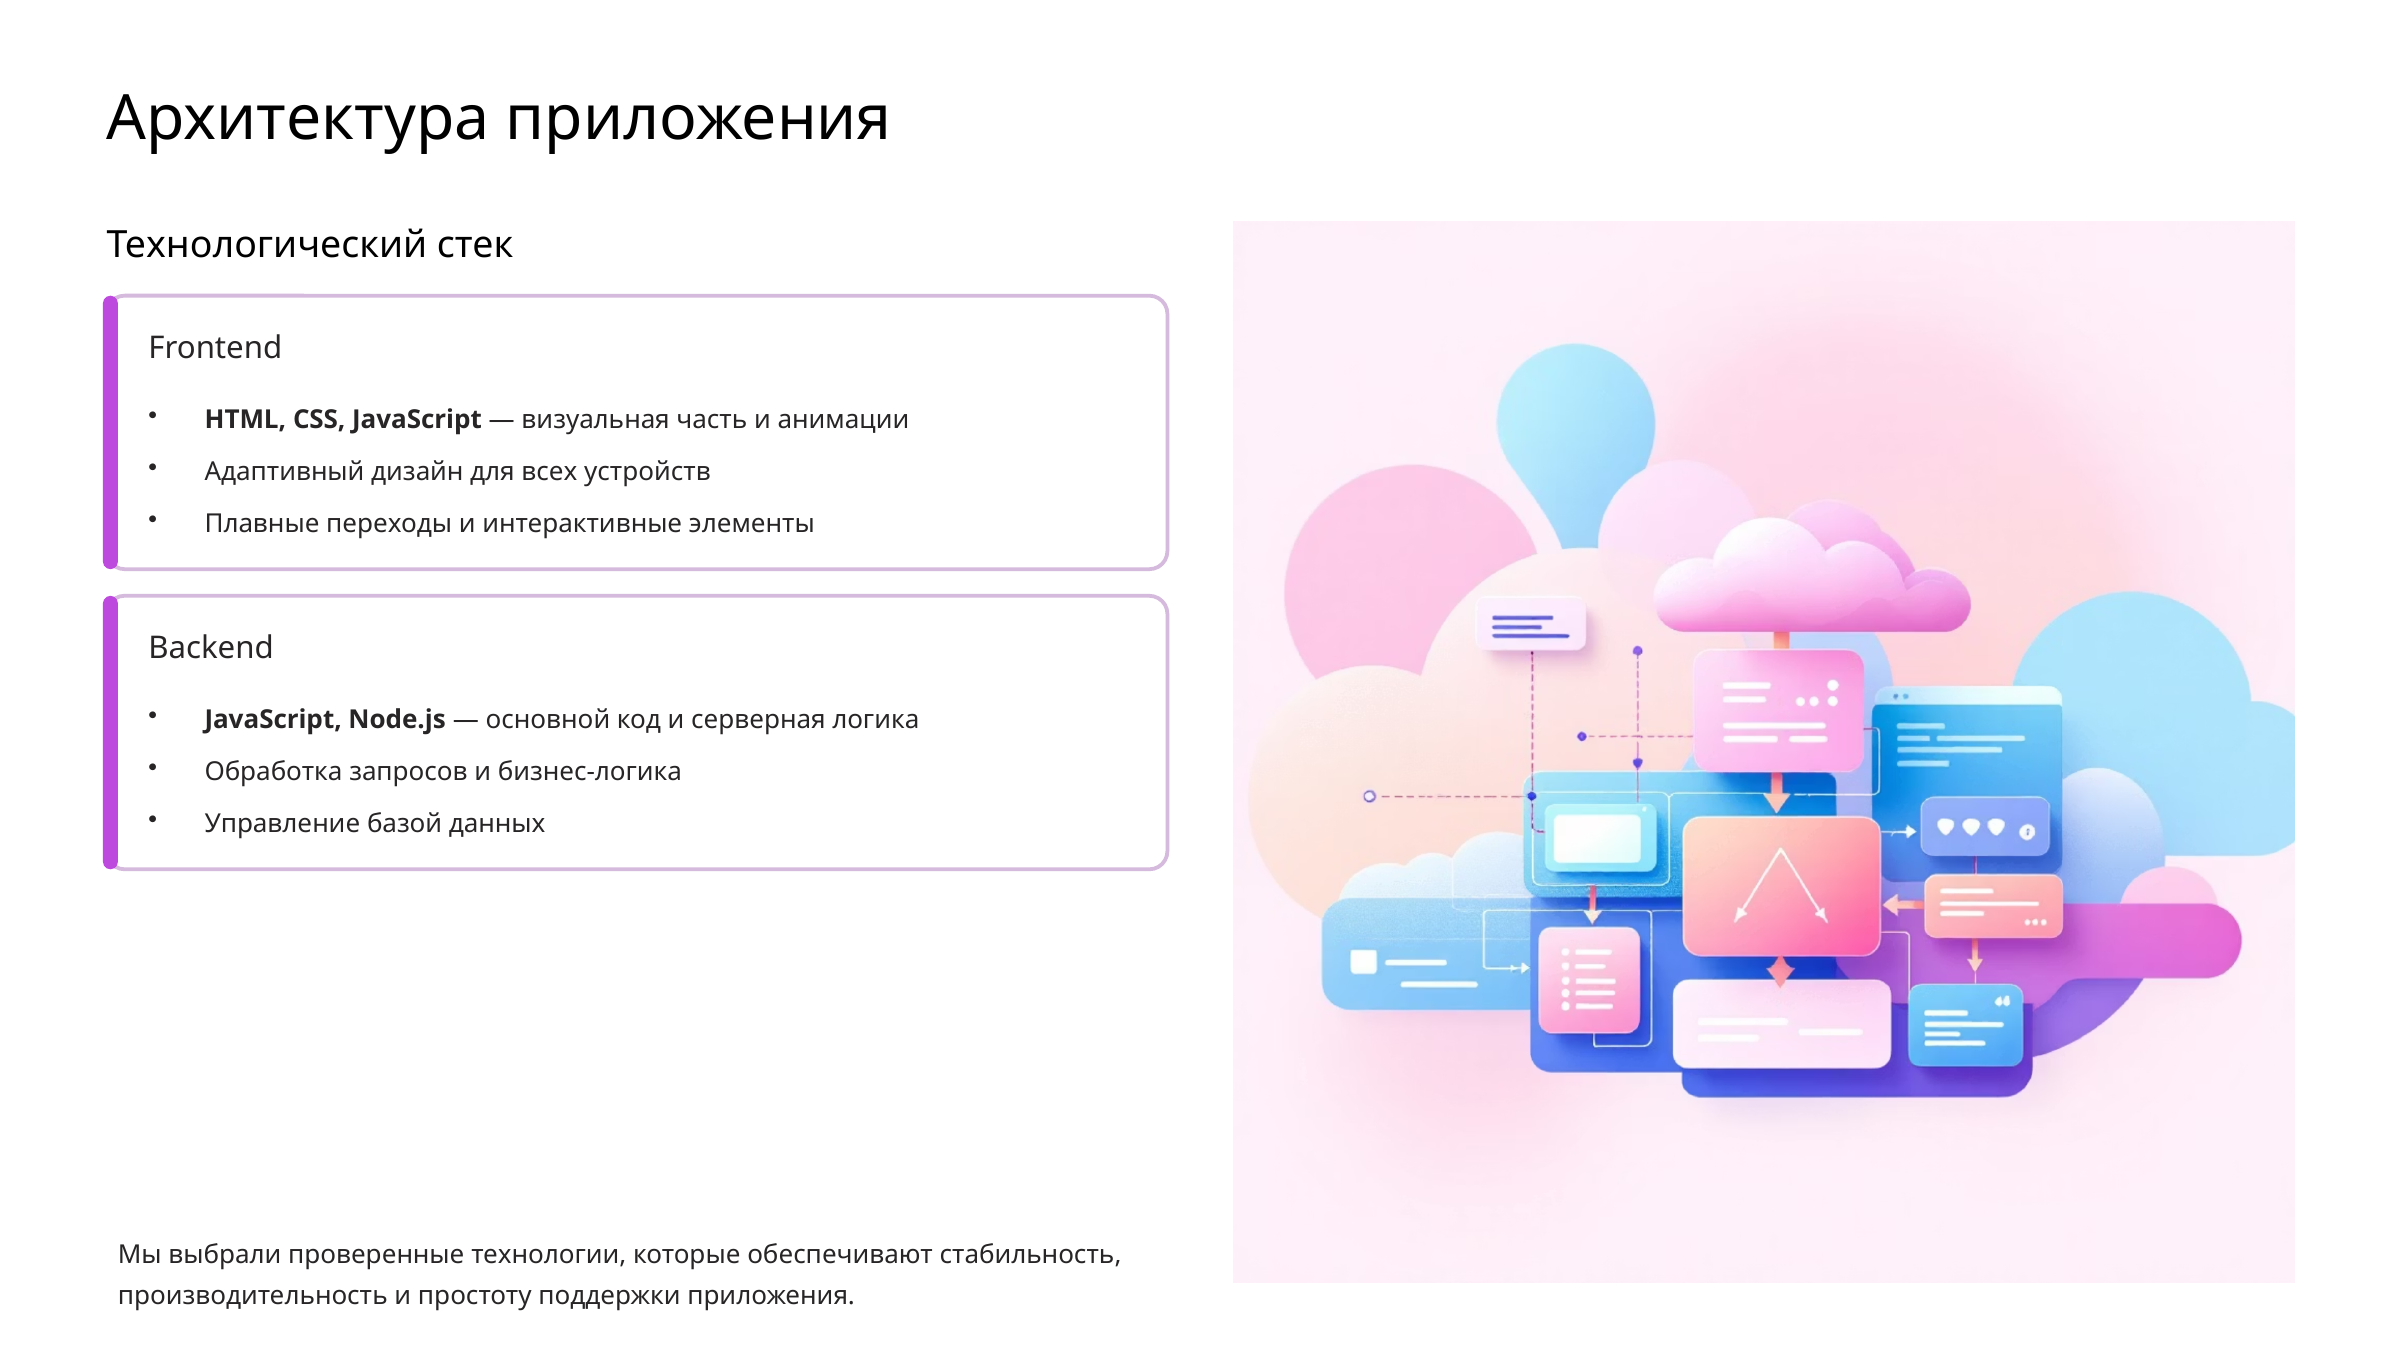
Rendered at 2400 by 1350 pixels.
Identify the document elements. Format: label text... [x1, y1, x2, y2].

text_box Архитектура приложения [106, 73, 944, 152]
text_box Frontend [148, 326, 463, 366]
text_box Обработка запросов и бизнес-логика [148, 744, 1137, 787]
text_box Адаптивный дизайн для всех устройств [148, 443, 1137, 487]
picture [1233, 221, 2295, 1283]
text_box [116, 295, 1168, 570]
text_box Backend [148, 626, 463, 666]
text_box [116, 595, 1168, 870]
text_box Управление базой данных [148, 796, 1137, 839]
text_box Мы выбрали проверенные технологии, которые обеспечивают стабильность, производительность и простоту поддержки приложения. [117, 1226, 1179, 1312]
text_box Плавные переходы и интерактивные элементы [148, 496, 1137, 539]
text_box [102, 295, 118, 570]
text_box [102, 595, 118, 870]
text_box HTML, CSS, JavaScript — визуальная часть и анимации [148, 392, 1137, 435]
text_box JavaScript, Node.js — основной код и серверная логика [148, 692, 1137, 735]
text_box Технологический стек [106, 218, 538, 266]
